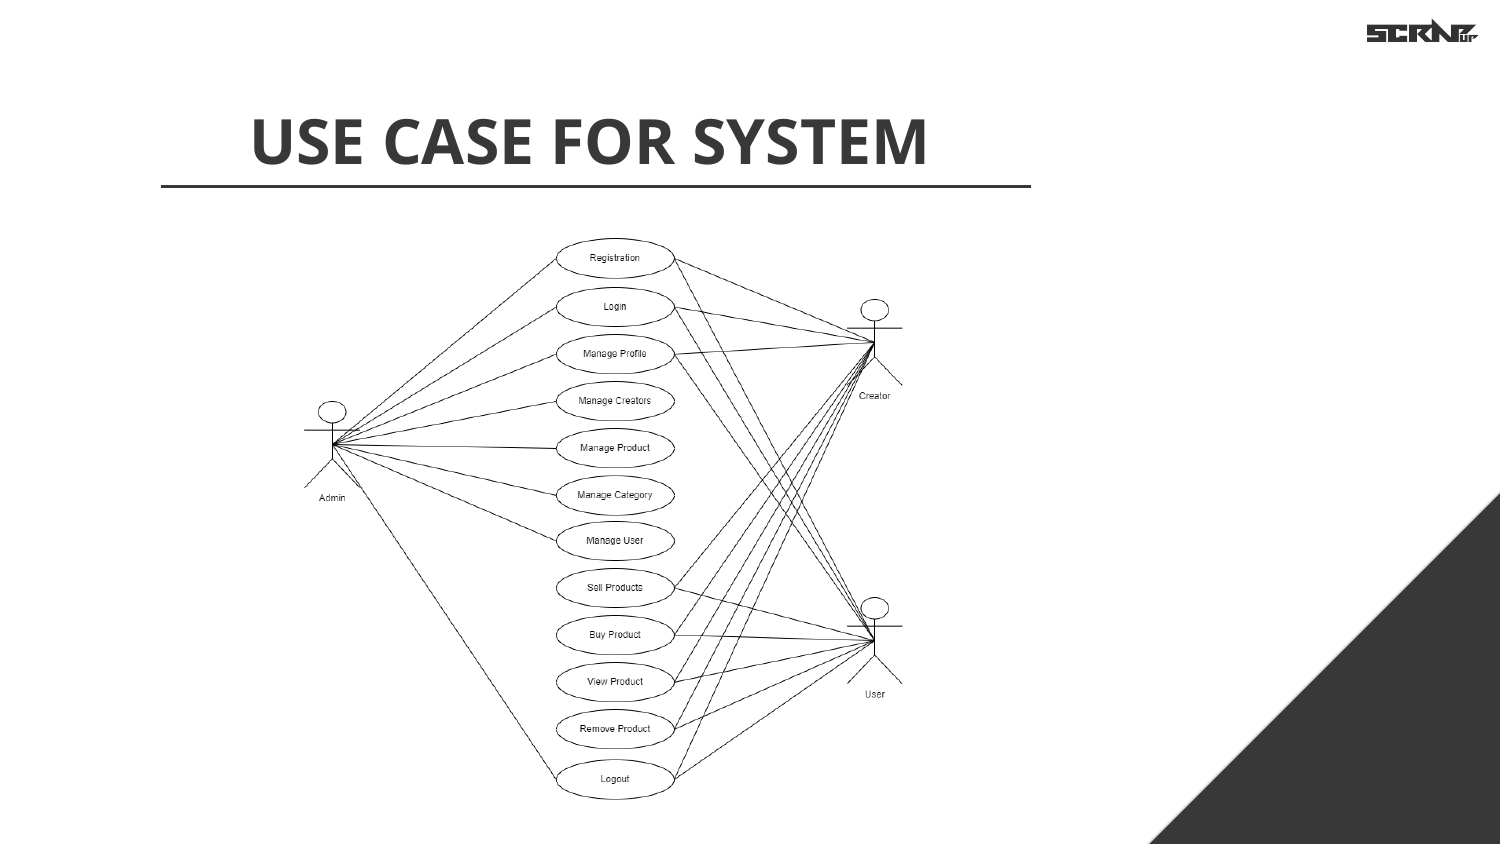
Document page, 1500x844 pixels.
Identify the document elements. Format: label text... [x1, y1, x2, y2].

picture [304, 238, 903, 801]
picture [1367, 17, 1479, 43]
title USE CASE FOR SYSTEM [116, 87, 1064, 174]
